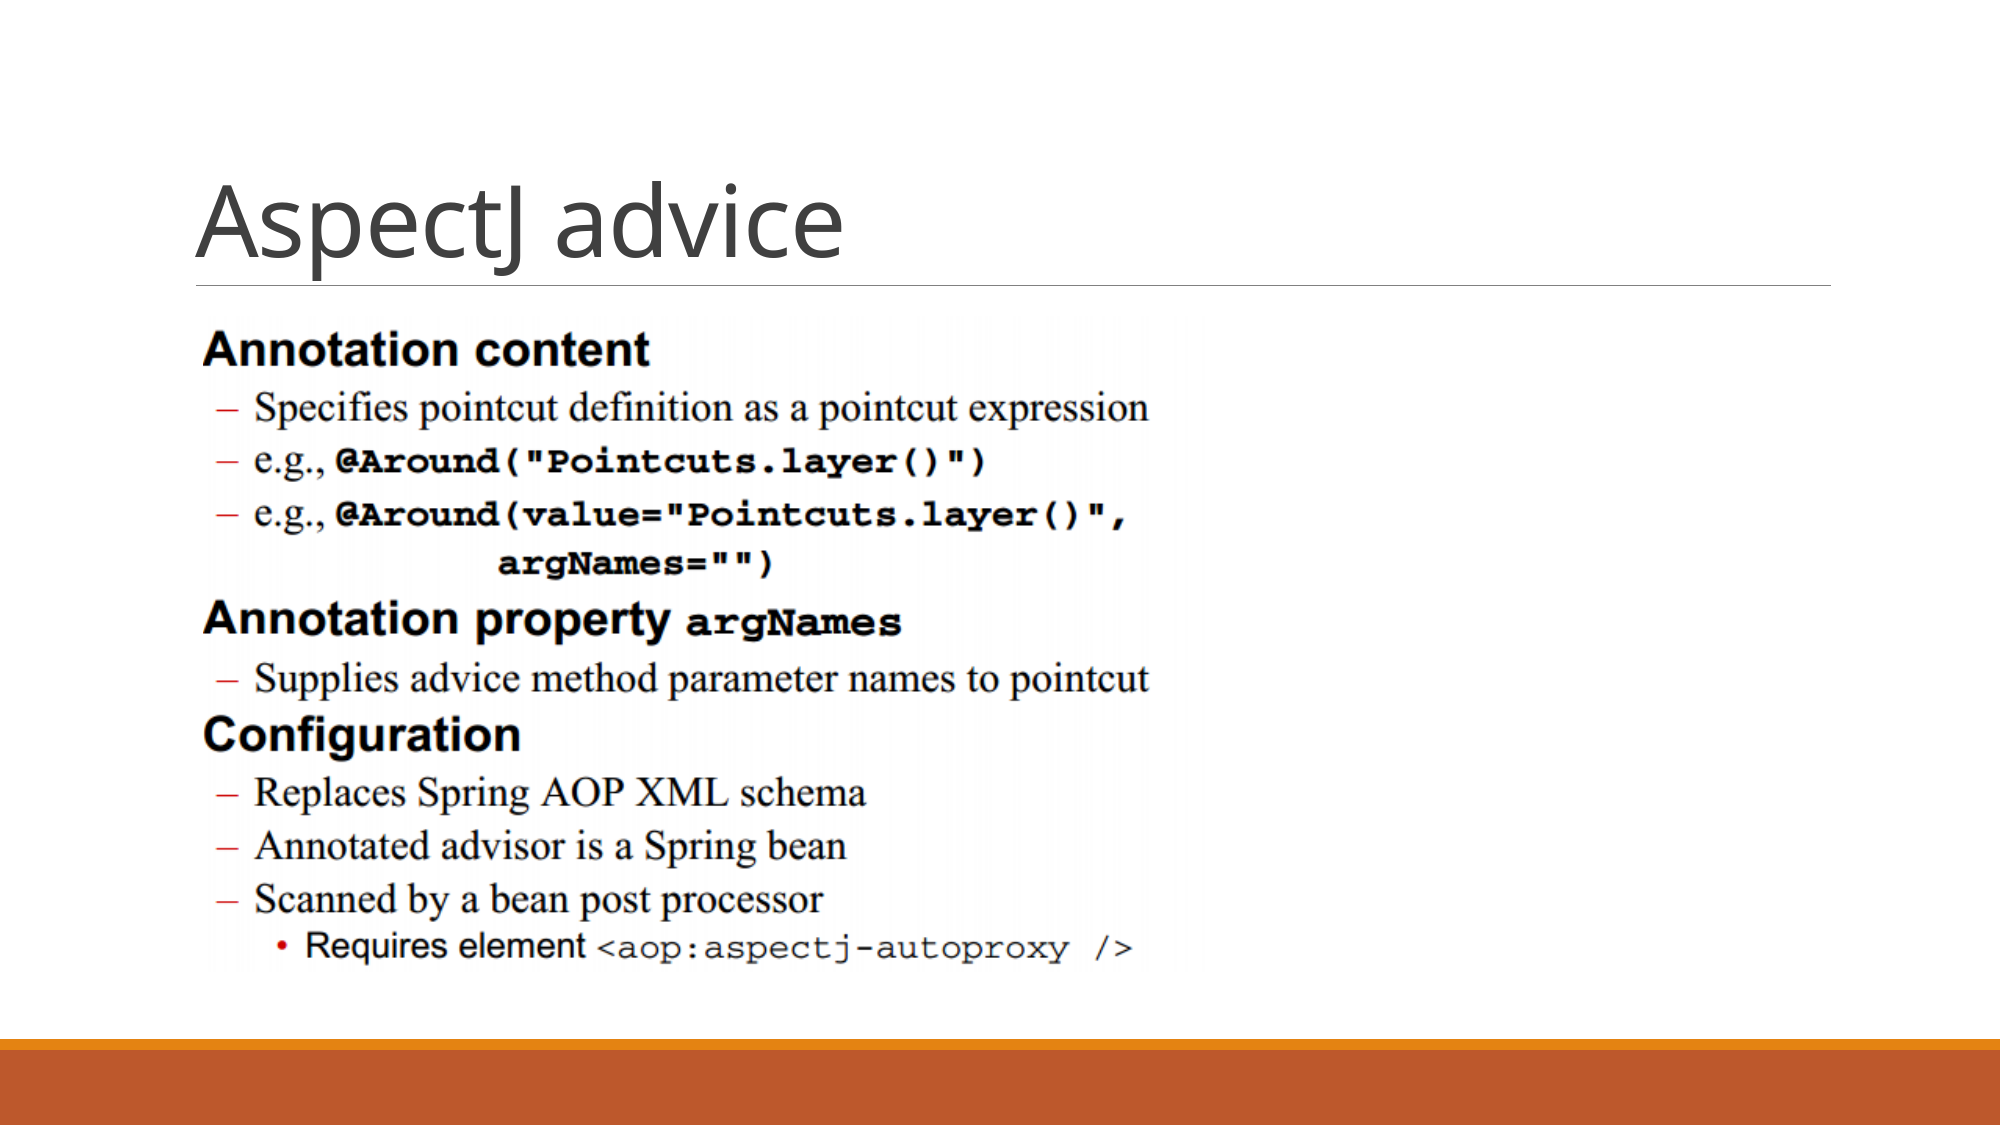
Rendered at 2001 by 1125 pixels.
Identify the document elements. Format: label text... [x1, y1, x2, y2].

picture [203, 316, 1208, 972]
title AspectJ advice [180, 47, 1830, 285]
